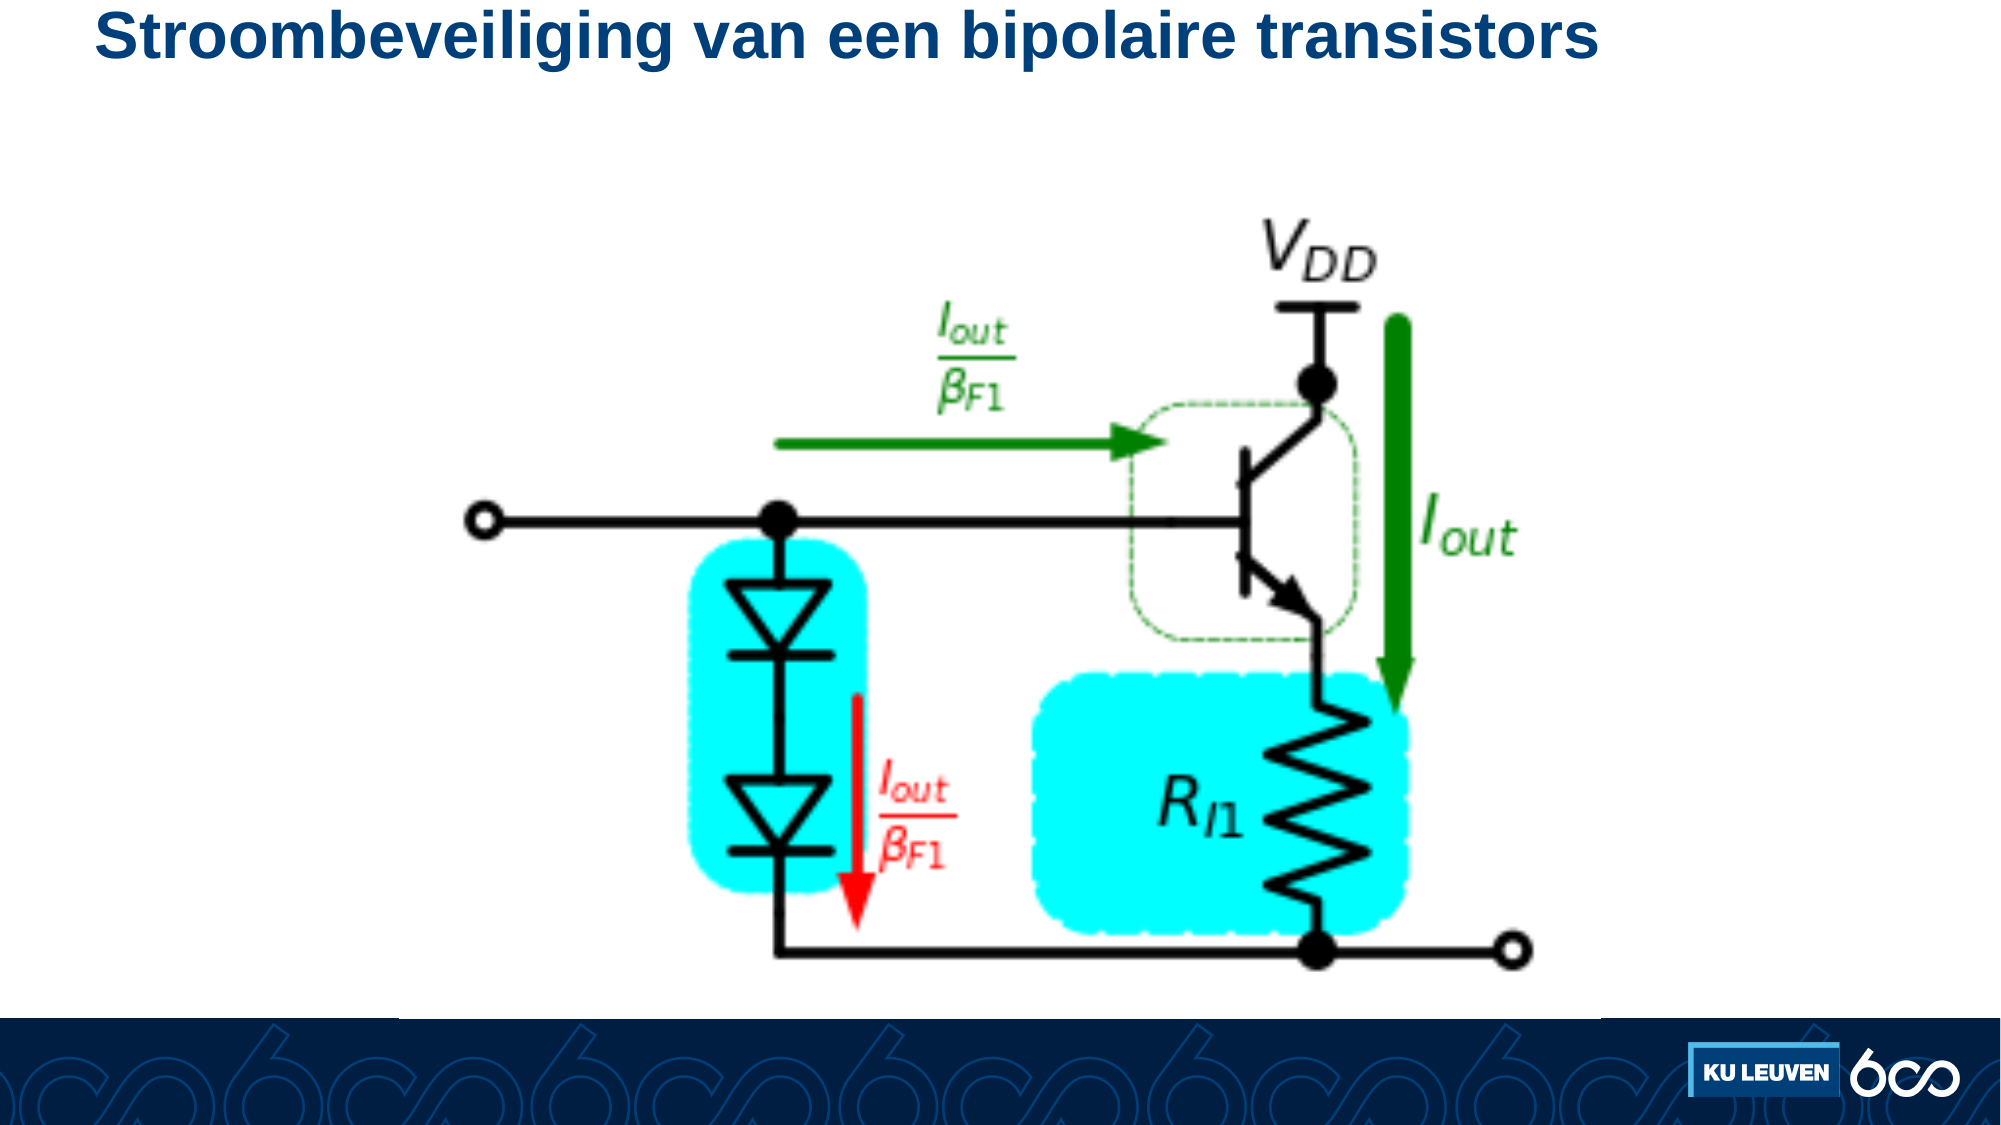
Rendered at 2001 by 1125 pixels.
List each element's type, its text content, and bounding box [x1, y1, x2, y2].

title Stroombeveiliging van een bipolaire transistors [94, 0, 1906, 108]
picture [0, 193, 2001, 1125]
